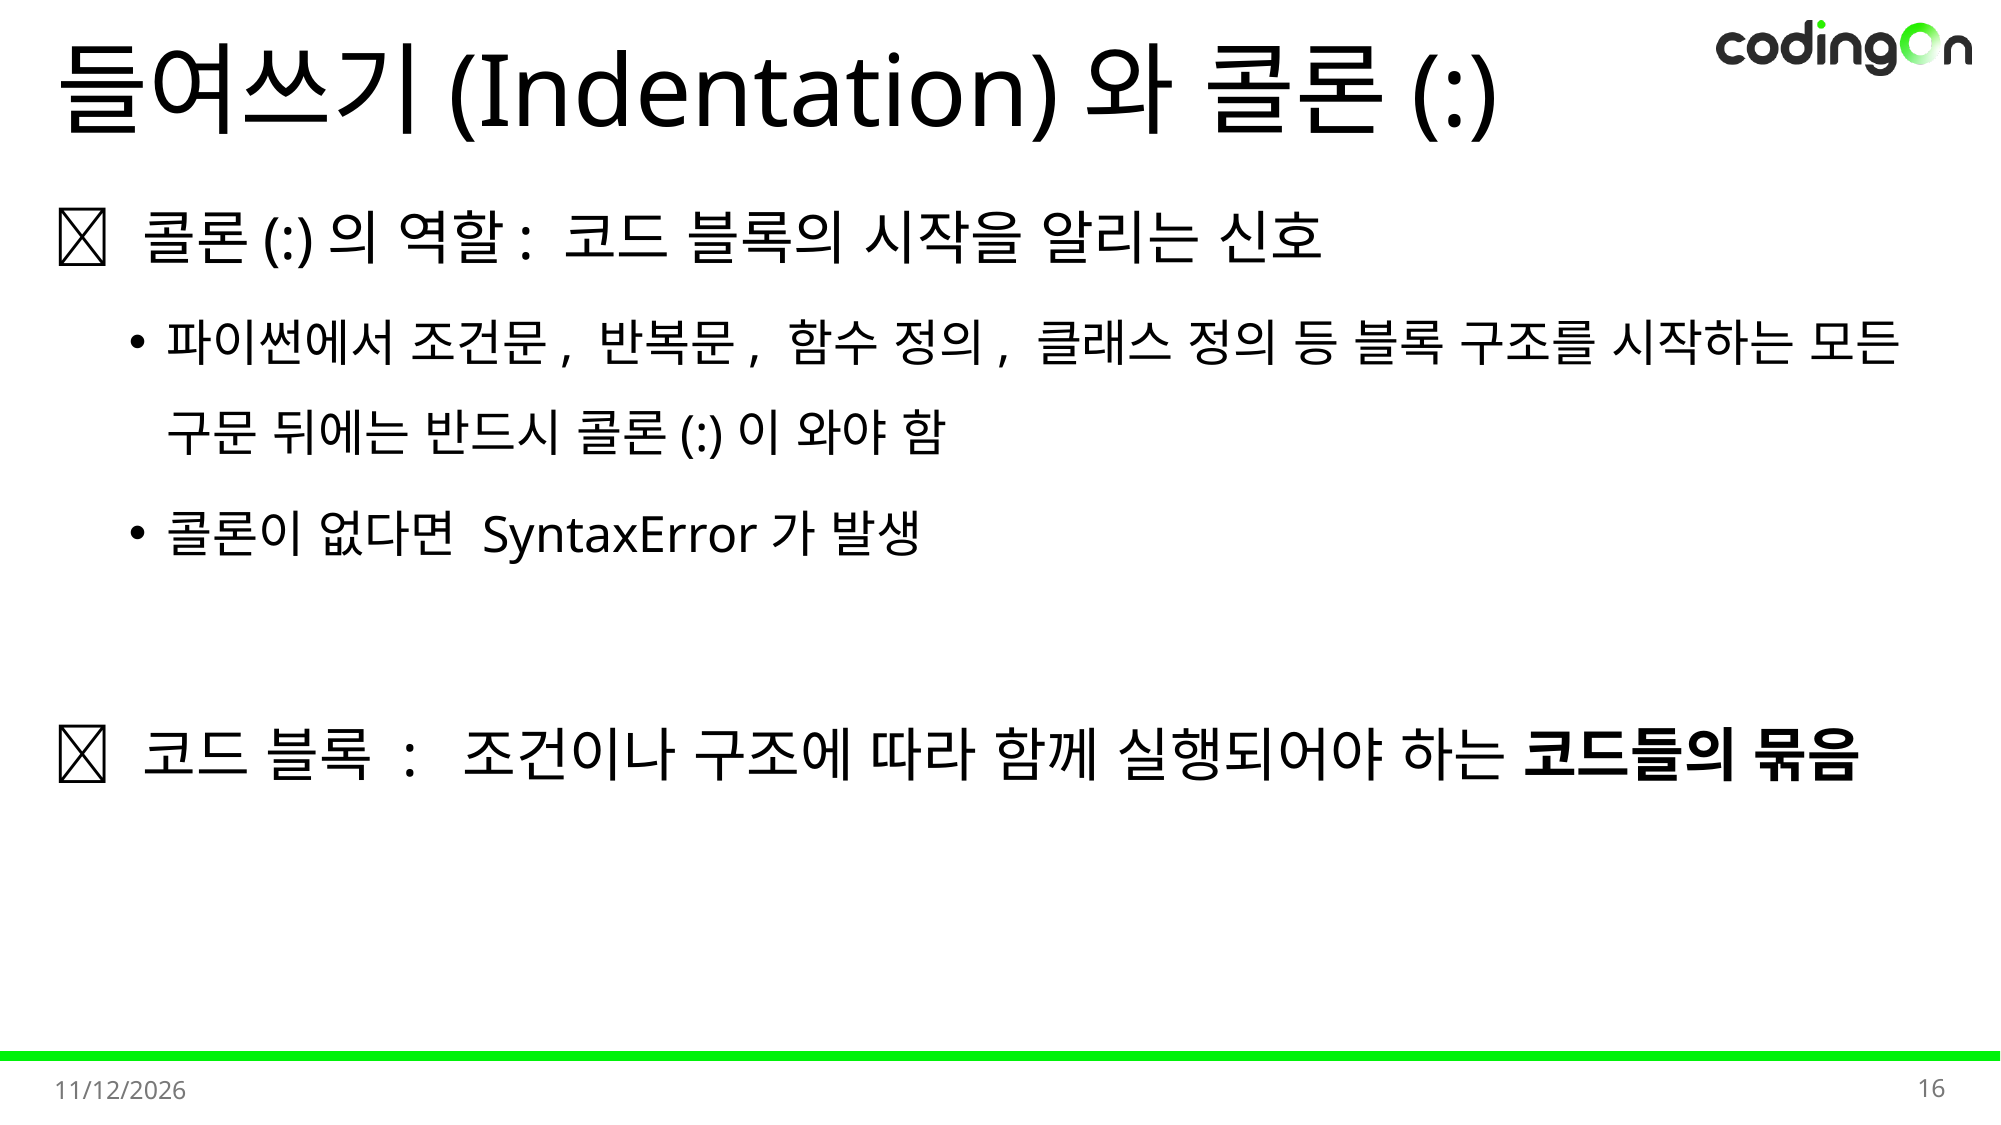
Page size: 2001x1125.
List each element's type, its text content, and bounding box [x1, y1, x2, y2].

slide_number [39, 1061, 490, 1122]
slide_number 16 [1510, 1059, 1961, 1120]
picture [1767, 20, 1972, 76]
text_box 💡 콜론(:)의 역할: 코드 블록의 시작을 알리는 신호 파이썬에서 조건문, 반복문, 함수 정의, 클래스 정의 등 블록 구조를 시작하는 모든 구문 뒤에는 반드시 콜론(:)이 와야 함 콜론이 없다면 SyntaxError가 발생 🔎 코드 블록 : 조건이나 구조에 따라 함께 실행되어야 하는 코드들의 묶음 [39, 158, 1959, 821]
title 들여쓰기(Indentation)와 콜론(:) [41, 0, 1767, 158]
